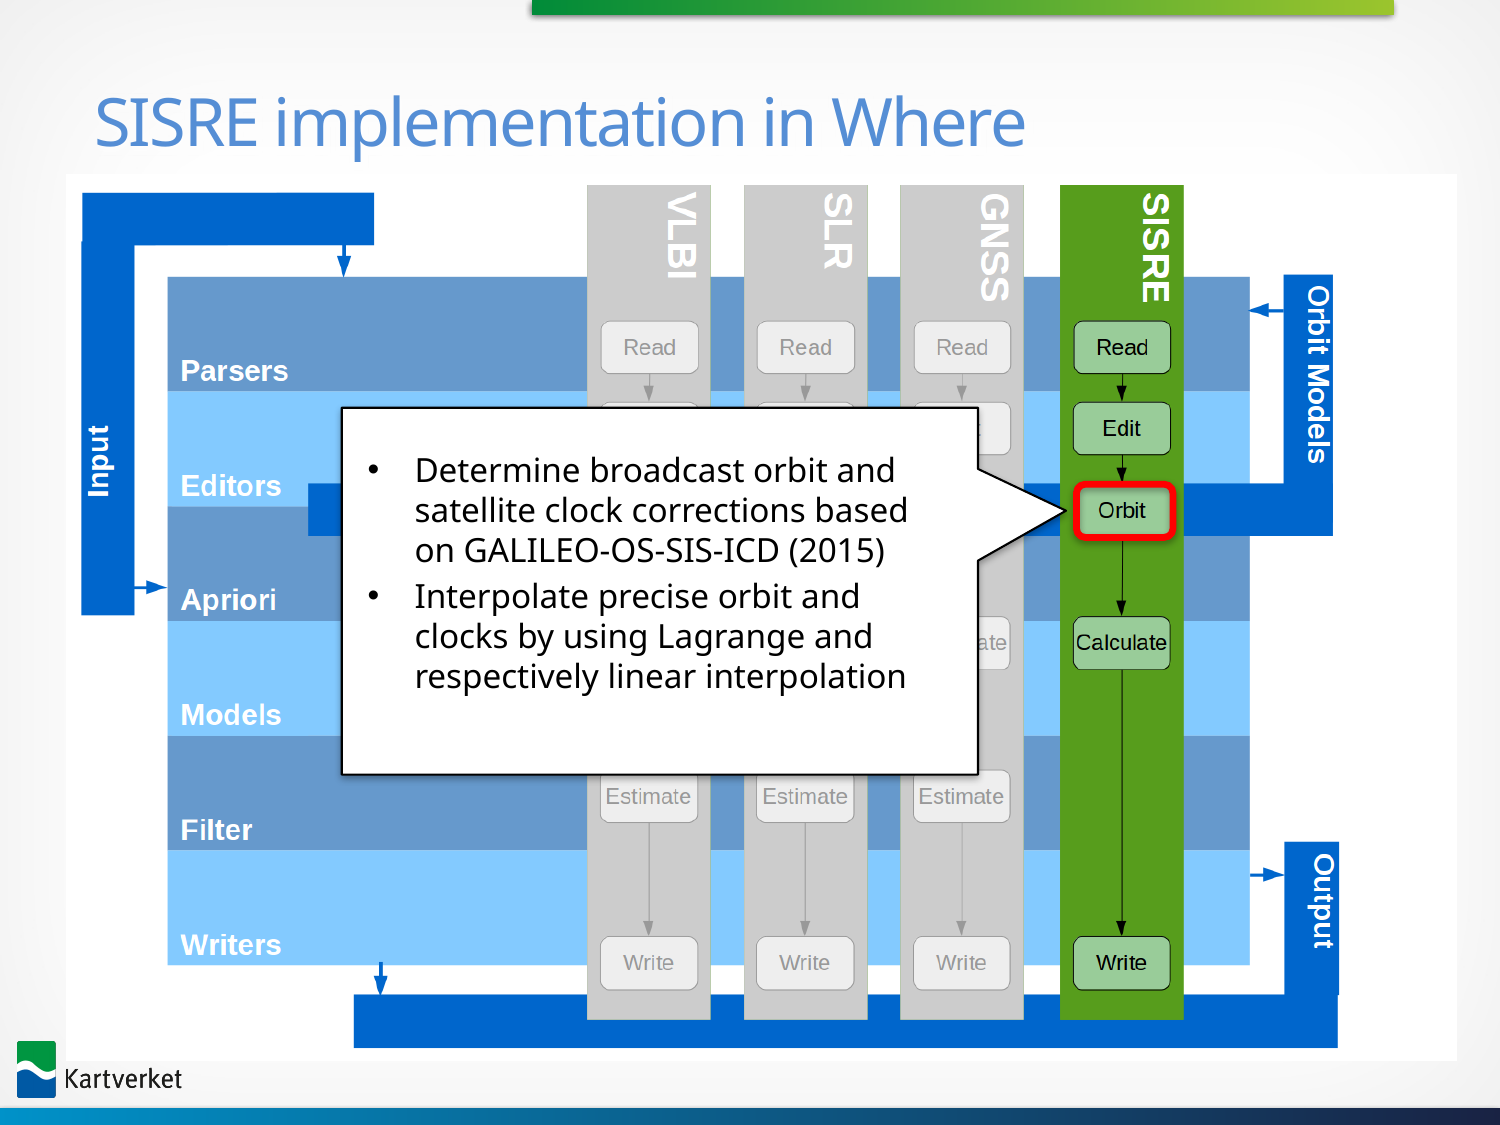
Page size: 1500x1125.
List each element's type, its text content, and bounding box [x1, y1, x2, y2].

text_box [341, 407, 979, 775]
text_box SISRE implementation in Where [94, 88, 1359, 172]
picture [0, 0, 1500, 1125]
